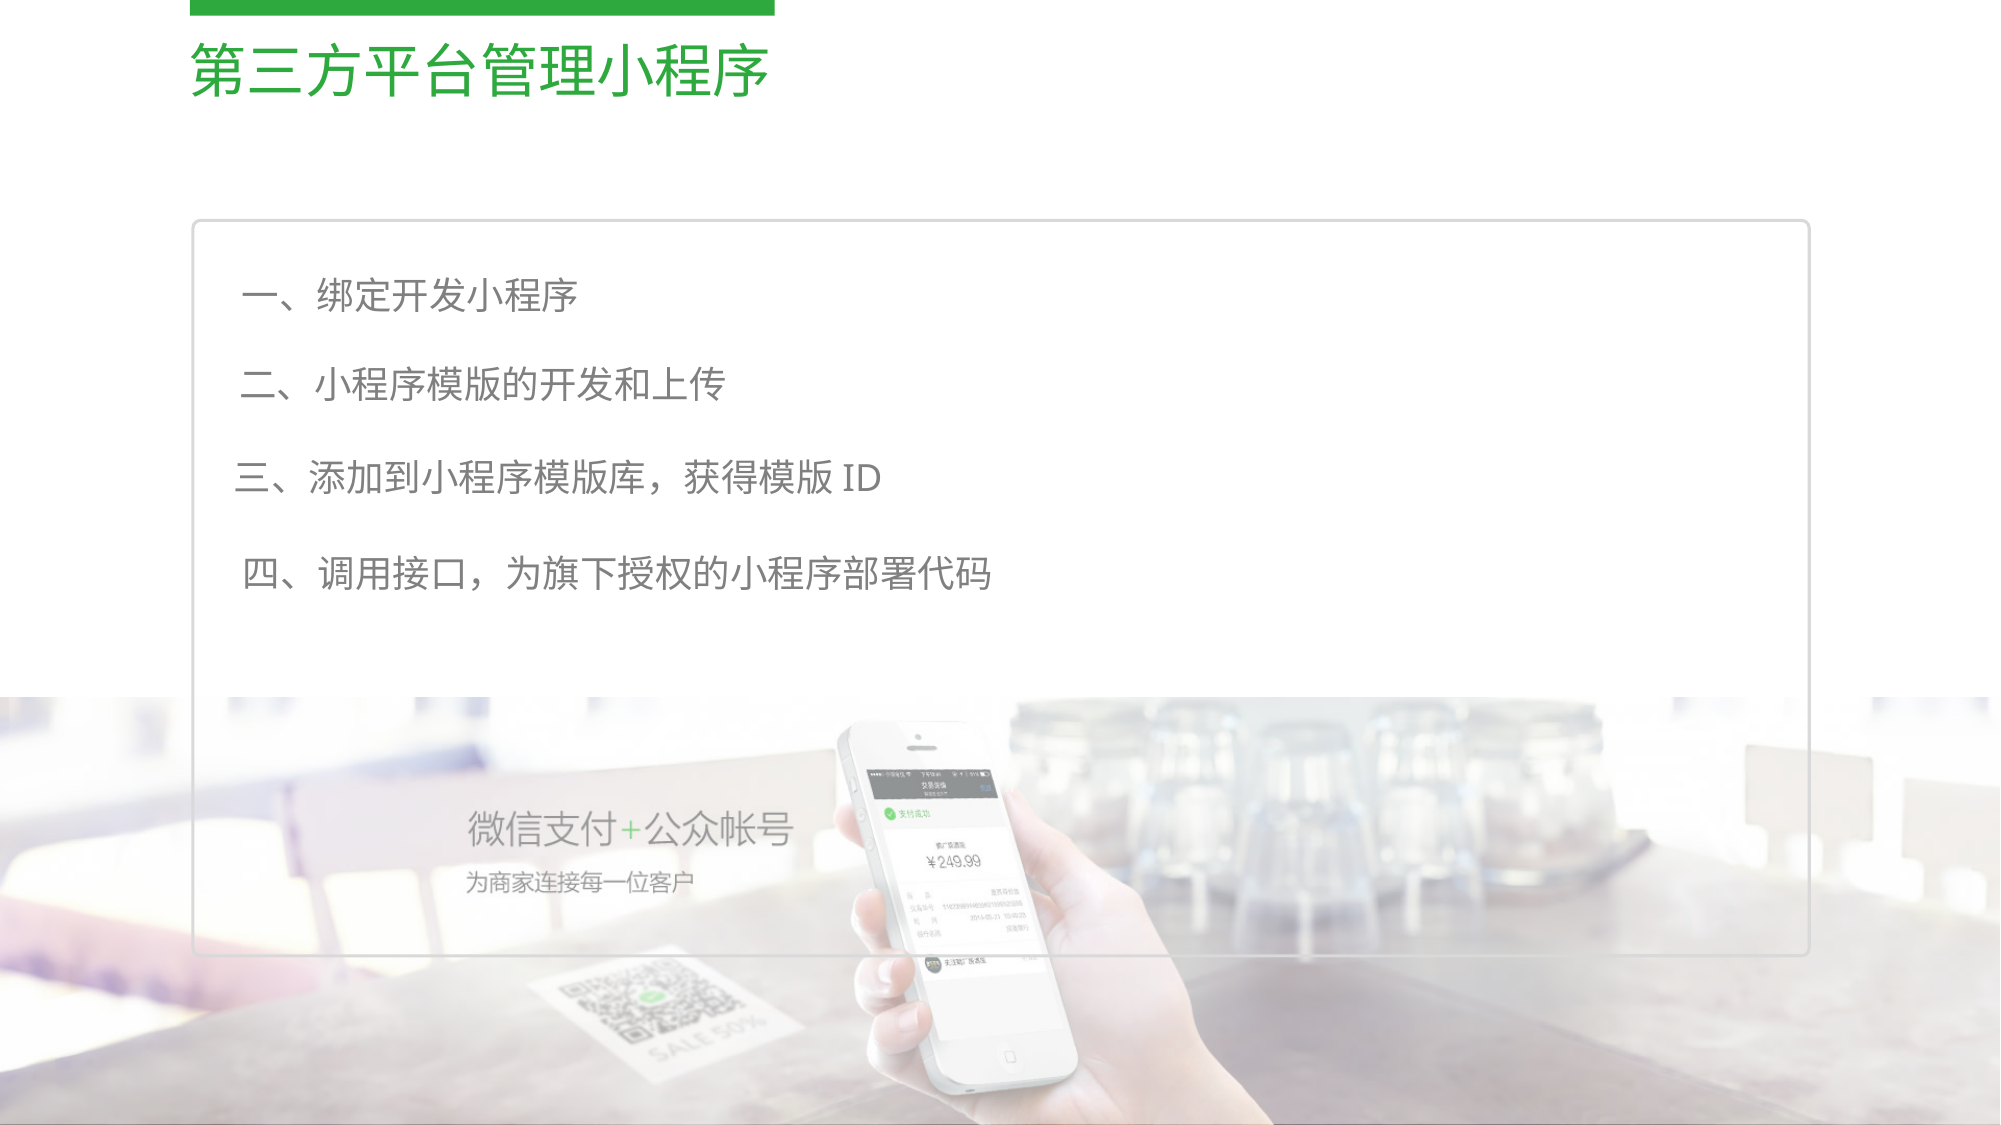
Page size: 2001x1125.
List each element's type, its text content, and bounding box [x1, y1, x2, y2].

text_box 一、绑定开发小程序 [227, 264, 1432, 325]
text_box [191, 219, 1811, 697]
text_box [173, 0, 787, 113]
text_box 四、调用接口，为旗下授权的小程序部署代码 [228, 542, 1008, 603]
text_box 二、小程序模版的开发和上传 [224, 353, 742, 414]
text_box 三、添加到小程序模版库，获得模版ID [218, 446, 898, 507]
picture [0, 697, 2000, 1125]
